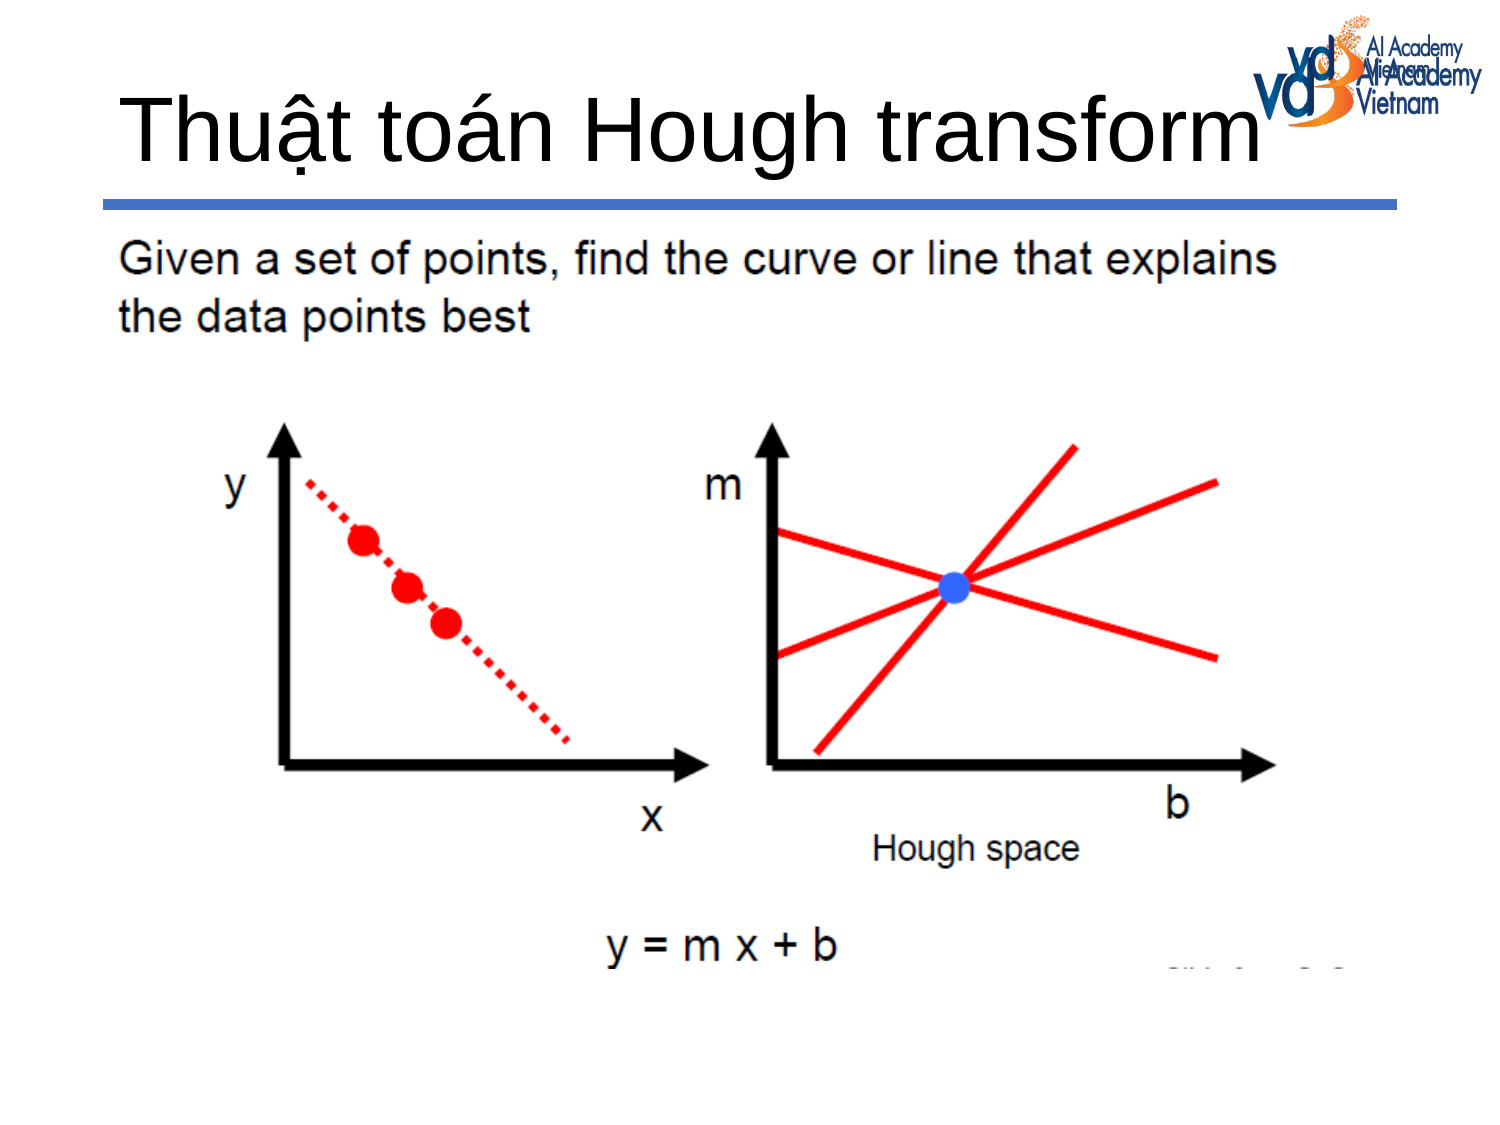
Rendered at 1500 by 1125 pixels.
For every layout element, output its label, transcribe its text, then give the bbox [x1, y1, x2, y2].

picture [76, 212, 1424, 969]
title Thuật toán Hough transform [103, 59, 1397, 204]
picture [1253, 15, 1482, 127]
